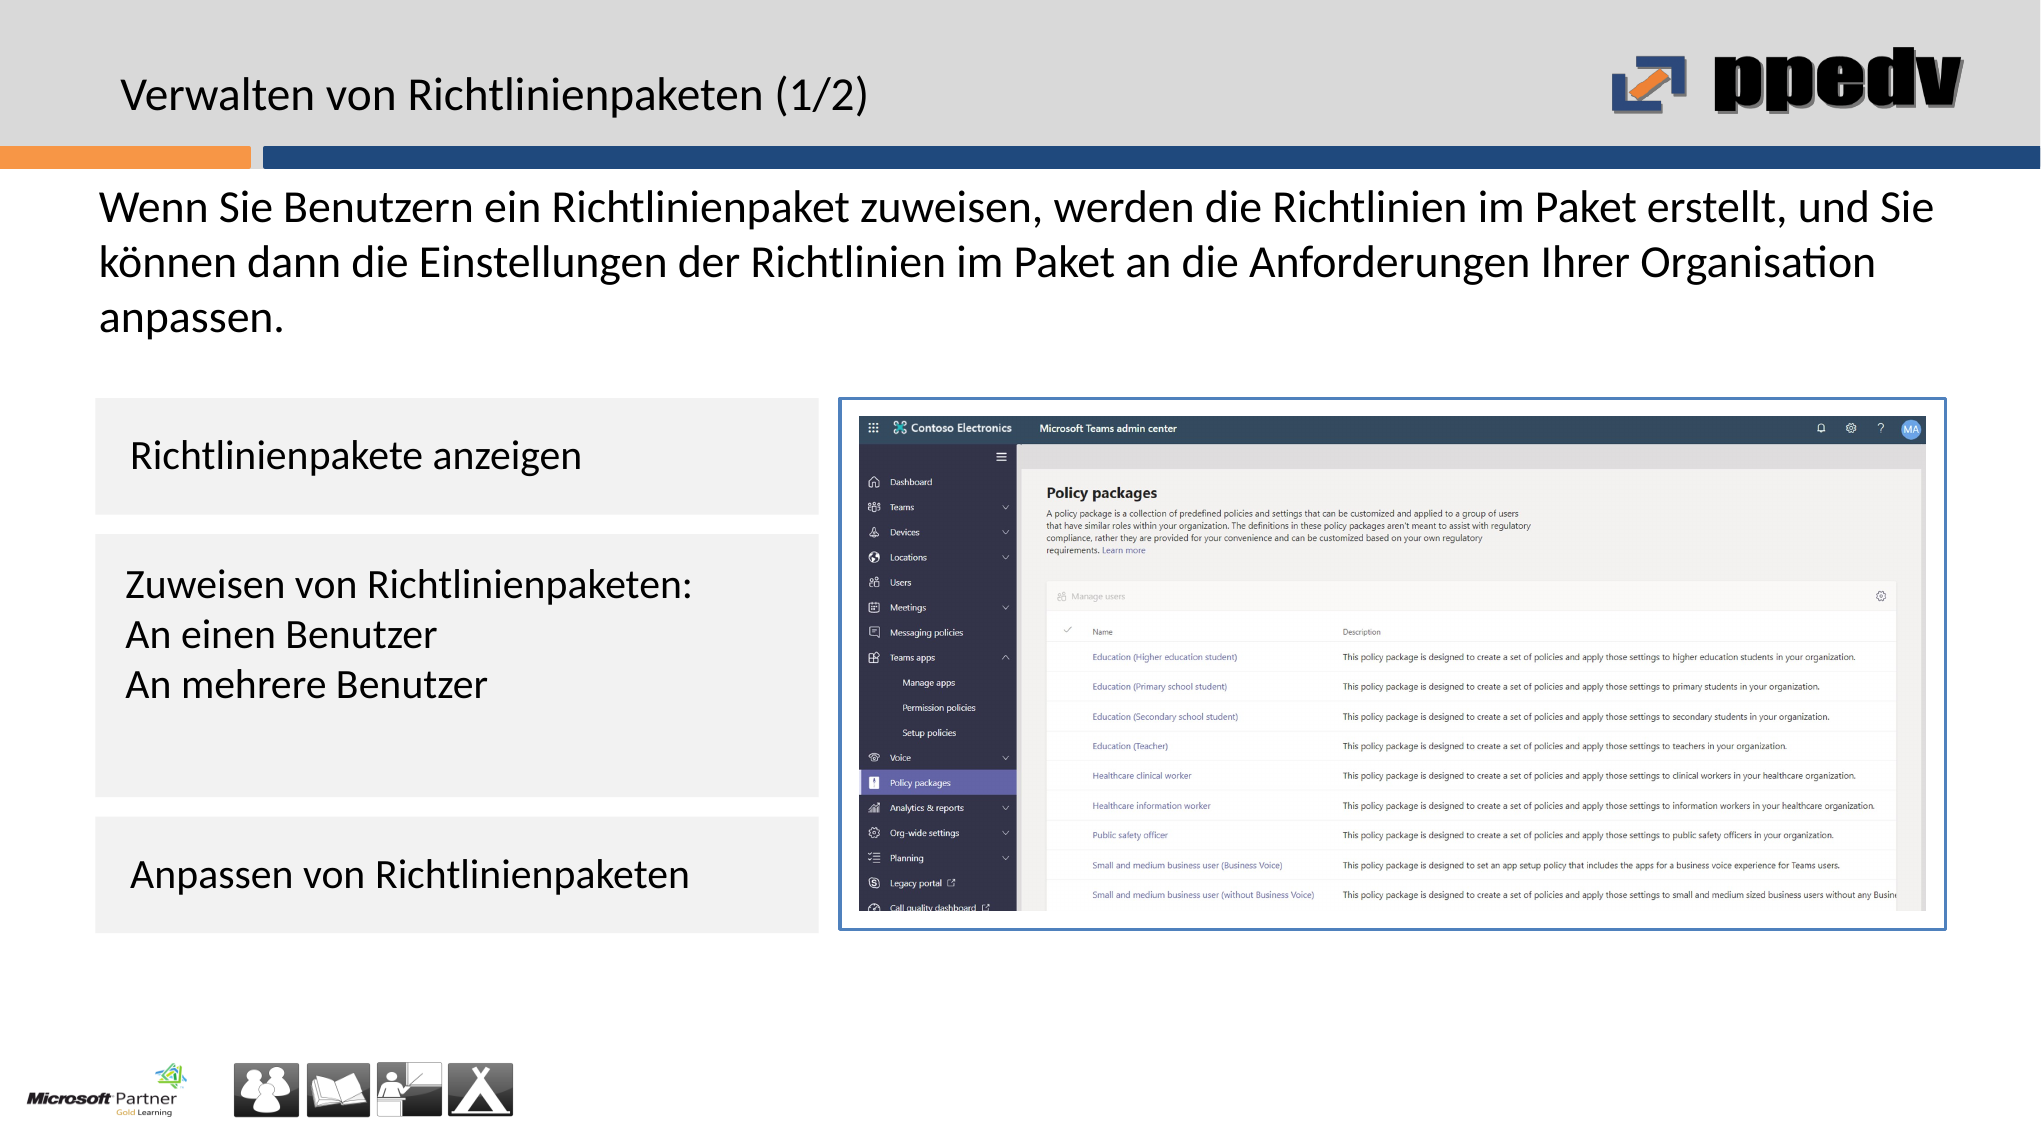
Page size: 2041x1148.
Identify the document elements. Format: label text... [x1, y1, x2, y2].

text_box Zuweisen von Richtlinienpaketen: An einen Benutzer An mehrere Benutzer [95, 534, 819, 798]
picture [7, 1043, 538, 1140]
picture [1598, 41, 1992, 125]
text_box Wenn Sie Benutzern ein Richtlinienpaket zuweisen, werden die Richtlinien im Paket erstellt, und Sie können dann die Einstellungen der Richtlinien im Paket an die Anforderungen Ihrer Organisation anpassen. [98, 176, 1943, 342]
text_box Anpassen von Richtlinienpaketen [93, 815, 821, 935]
text_box Richtlinienpakete anzeigen [93, 396, 821, 517]
title Verwalten von Richtlinienpaketen (1/2) [105, 55, 1950, 128]
picture [841, 399, 1944, 929]
